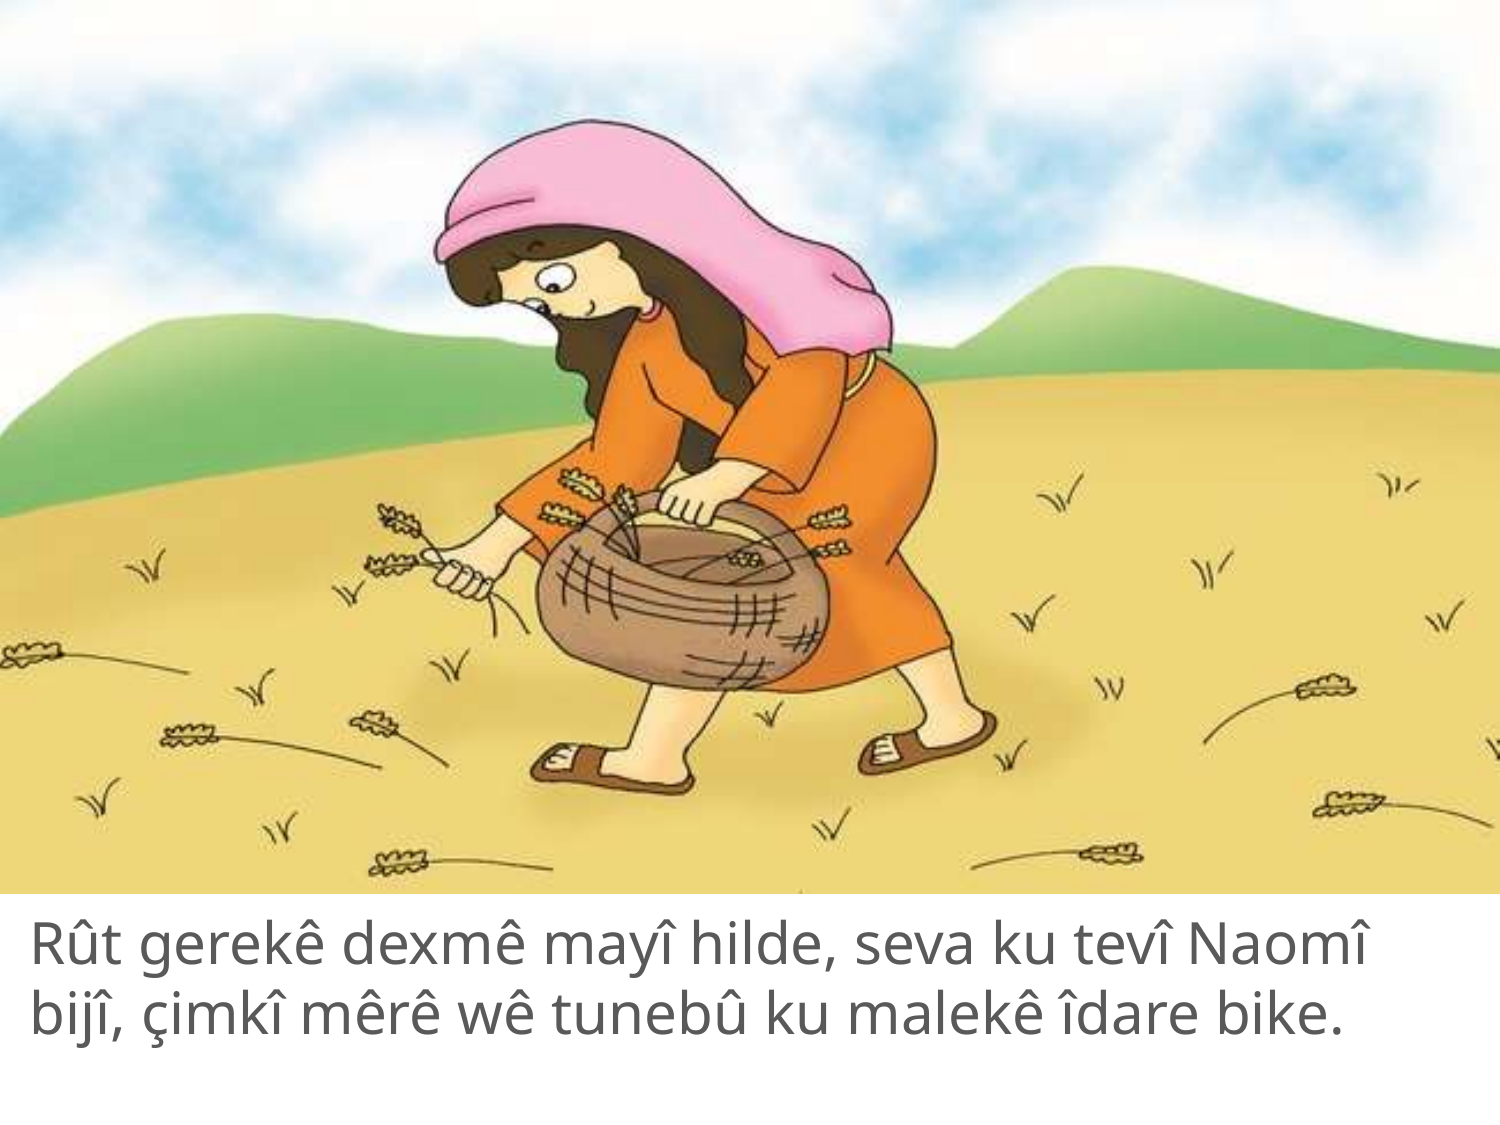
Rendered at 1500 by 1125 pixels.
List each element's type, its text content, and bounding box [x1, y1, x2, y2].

text_box Rût gerekê dexmê mayî hilde, seva ku tevî Naomî bijî, çimkî mêrê wê tunebû ku malekê îdare bike. [14, 902, 1486, 1054]
picture [0, 0, 1500, 894]
